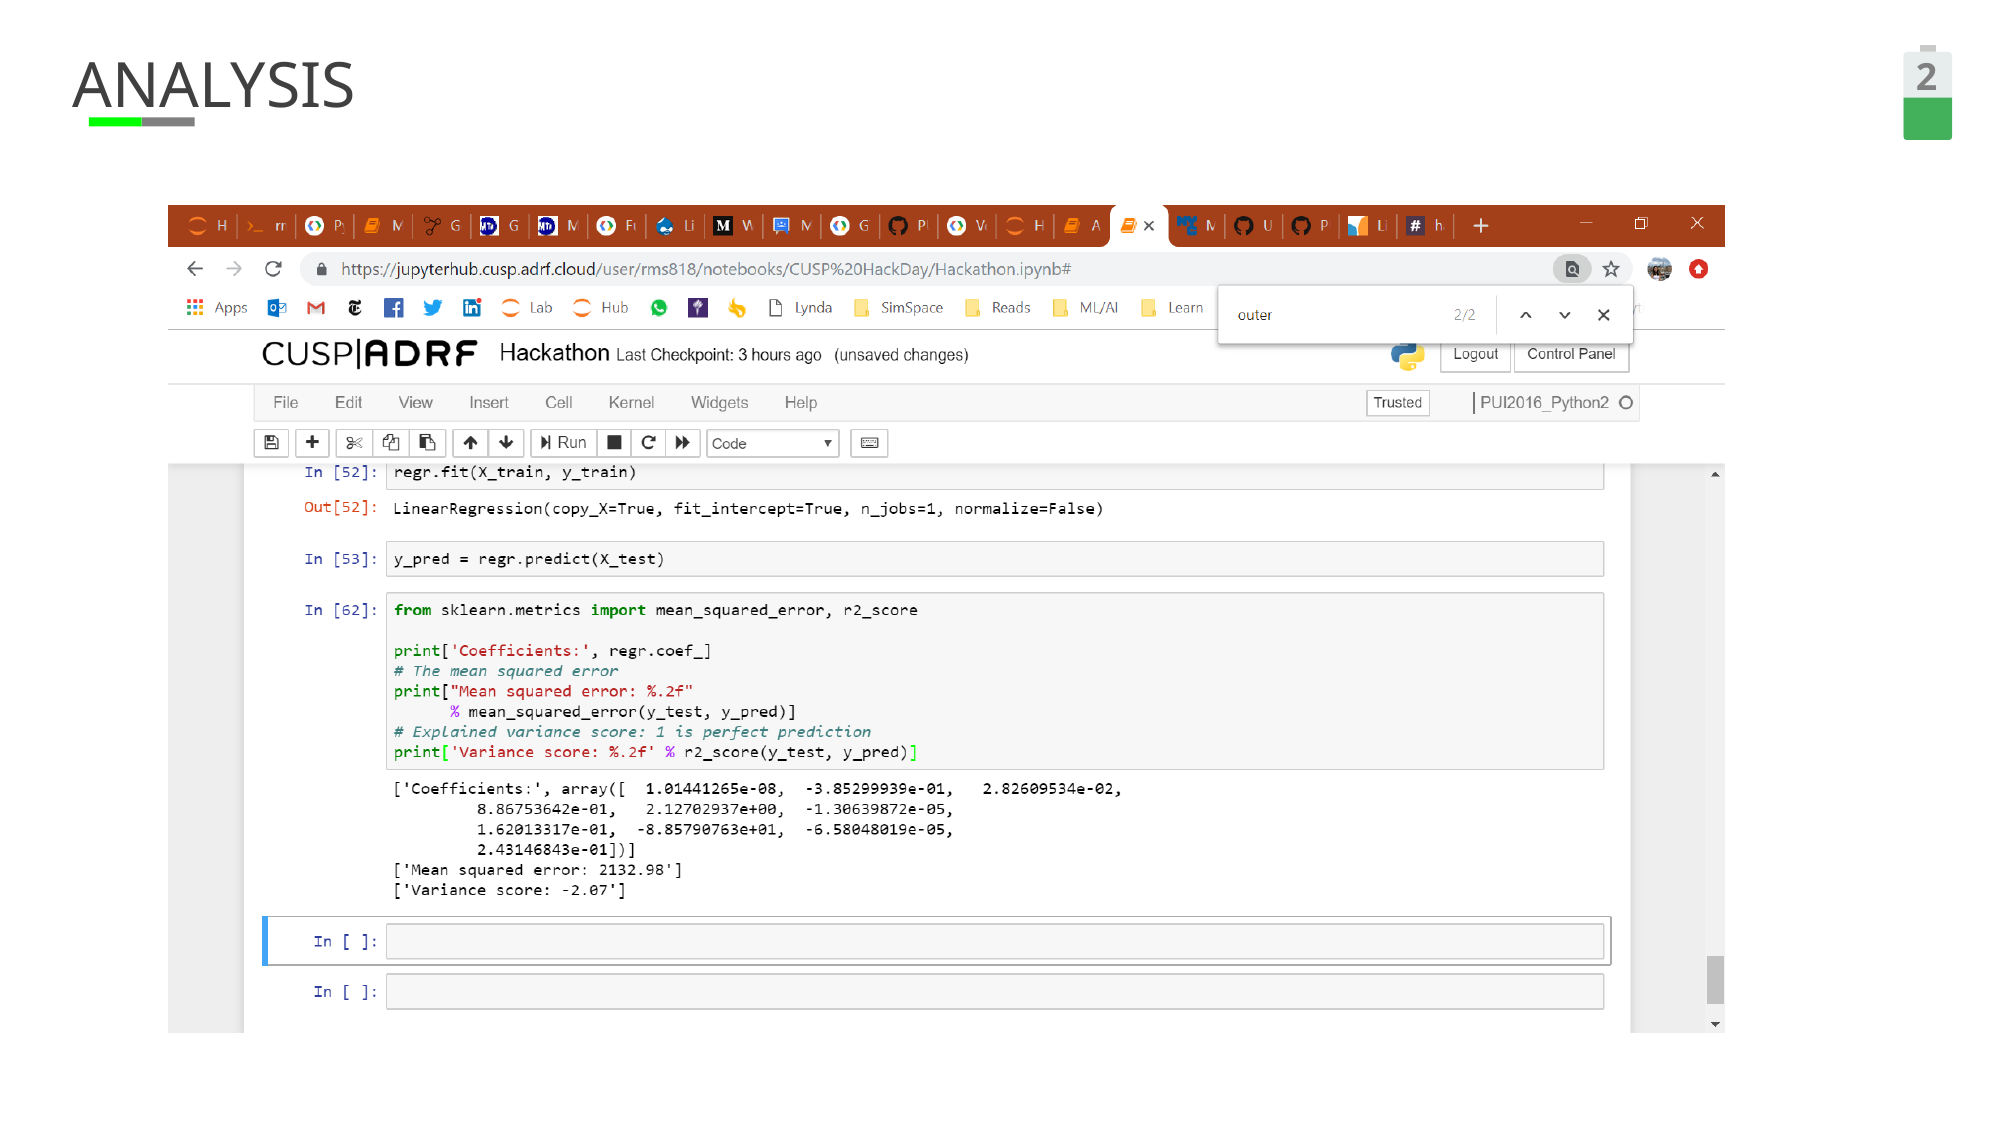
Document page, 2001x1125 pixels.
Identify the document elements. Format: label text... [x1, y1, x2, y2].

picture [168, 205, 1725, 1033]
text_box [89, 117, 195, 127]
text_box ANALYSIS [57, 37, 1804, 128]
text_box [1880, 45, 1975, 140]
